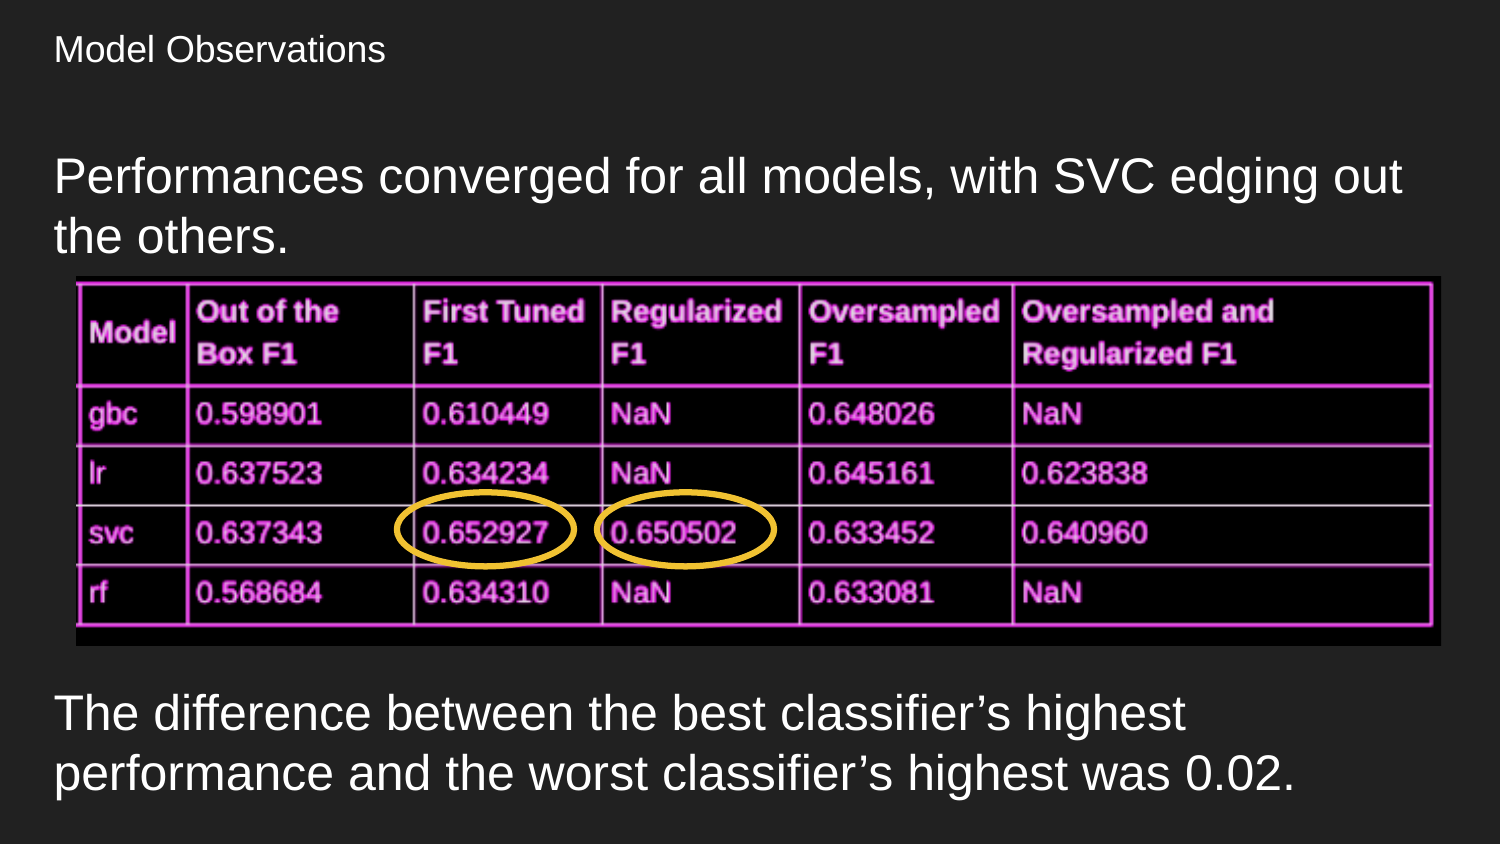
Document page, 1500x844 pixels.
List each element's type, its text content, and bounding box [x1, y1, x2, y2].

title Model Observations [38, 10, 1437, 105]
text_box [75, 276, 1442, 646]
text_box Performances converged for all models, with SVC edging out the others. [38, 128, 1437, 240]
text_box The difference between the best classifier’s highest performance and the worst classifier’s highest was 0.02. [38, 665, 1437, 778]
